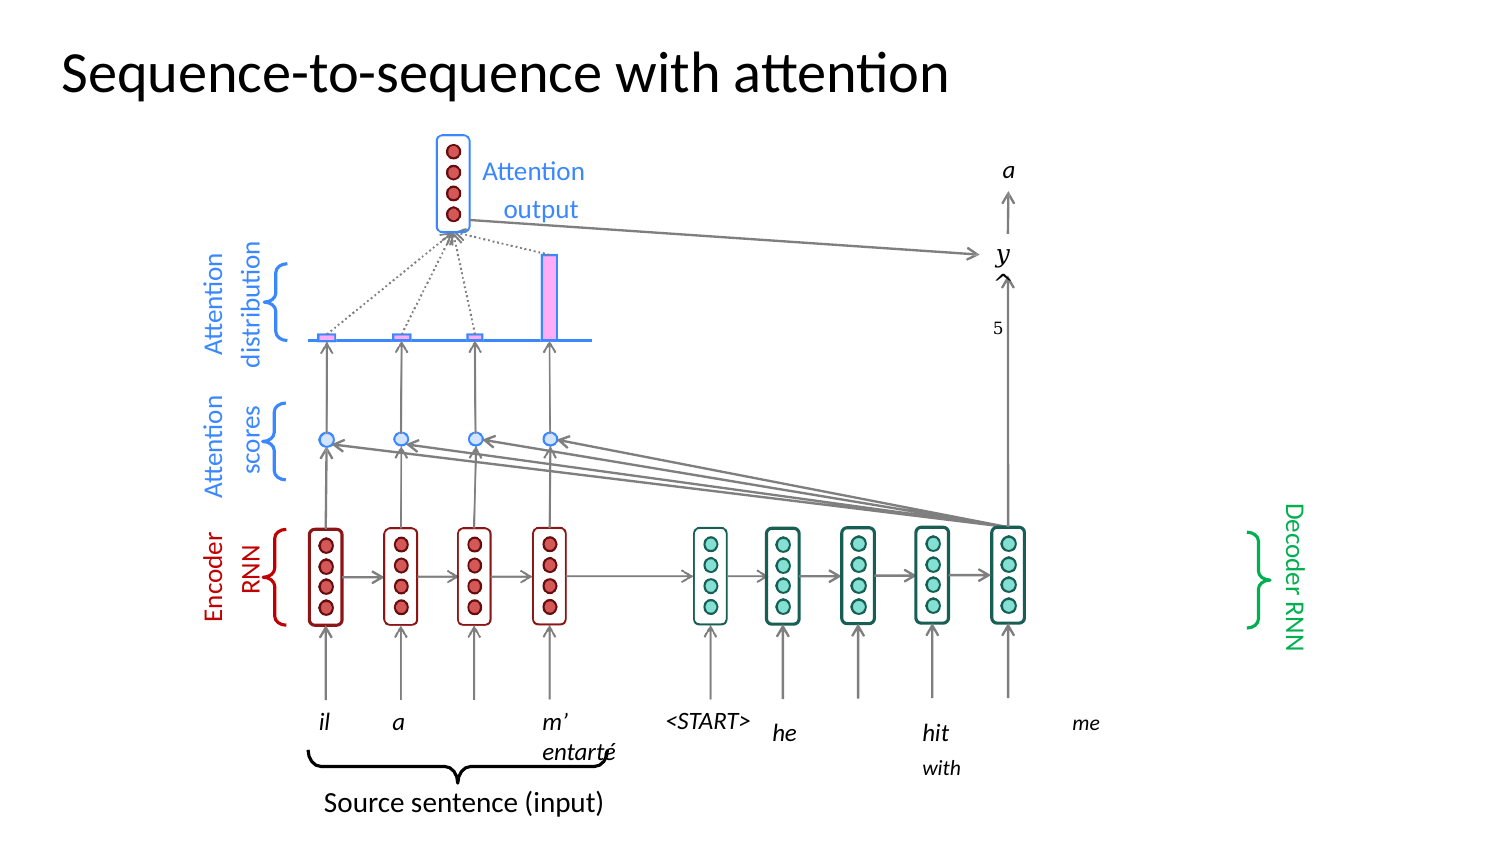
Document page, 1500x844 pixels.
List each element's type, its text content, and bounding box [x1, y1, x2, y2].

text_box he hit me with [770, 702, 1101, 795]
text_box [1019, 218, 1025, 700]
text_box [263, 529, 287, 626]
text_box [469, 218, 910, 700]
text_box Encoder RNN [187, 527, 265, 625]
text_box [308, 749, 597, 783]
title Sequence-to-sequence with attention [59, 32, 1324, 176]
text_box a m’ entarté [390, 709, 622, 766]
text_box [915, 190, 1016, 699]
text_box [262, 402, 286, 480]
text_box Decoder RNN [1280, 501, 1314, 660]
text_box Attention scores [187, 389, 265, 501]
text_box Source sentence (input) [321, 783, 653, 819]
text_box [1246, 532, 1271, 629]
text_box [307, 134, 1009, 701]
text_box il [316, 709, 332, 736]
text_box [264, 263, 288, 341]
text_box <START> [662, 710, 752, 735]
text_box Attention distribution [187, 234, 265, 371]
